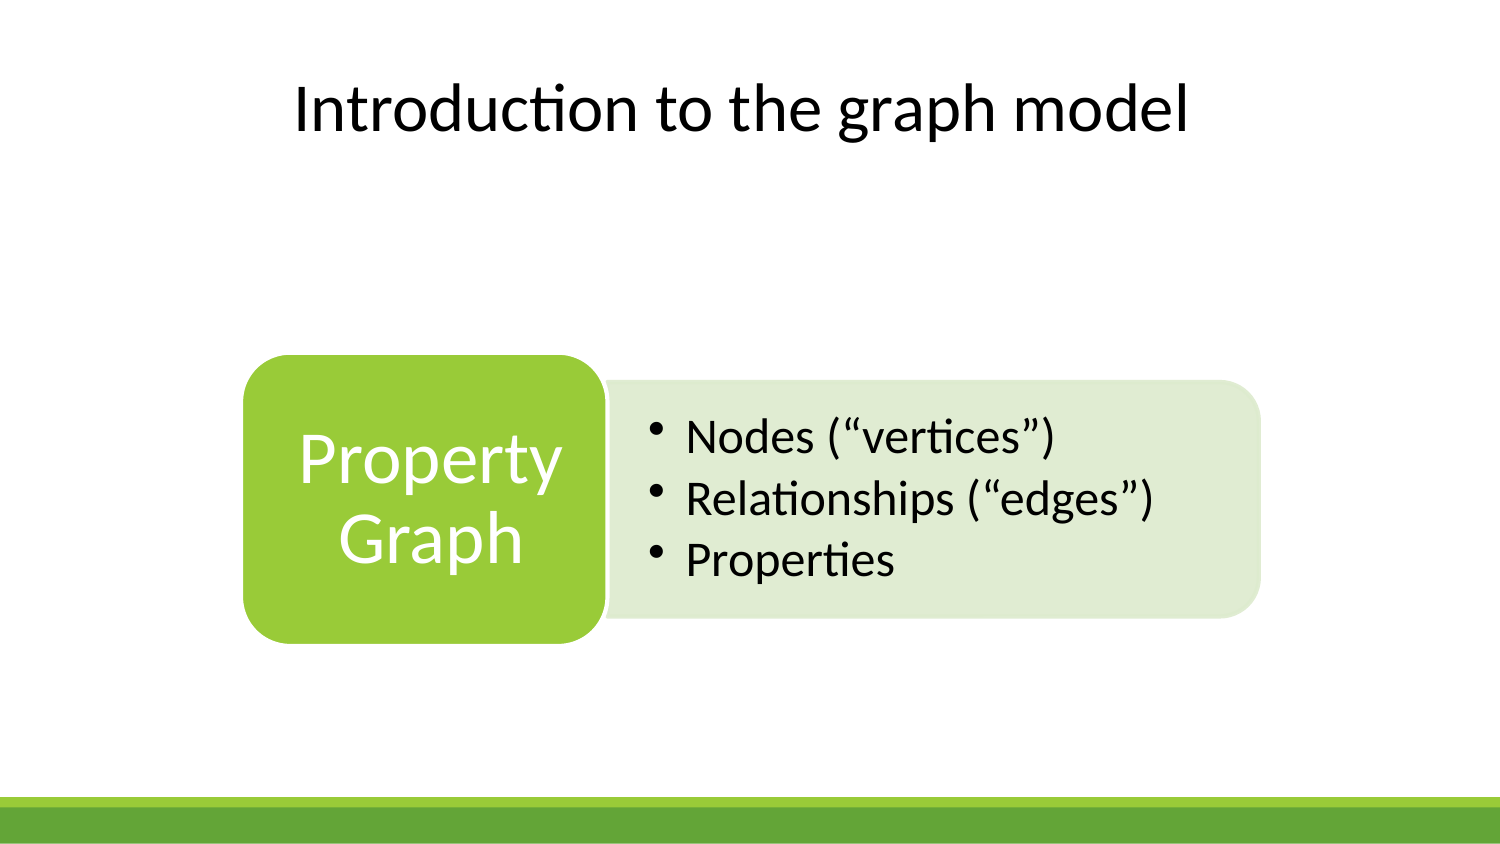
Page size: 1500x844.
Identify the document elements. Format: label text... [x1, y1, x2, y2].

title Introduction to the graph model [75, 33, 1425, 175]
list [240, 352, 1260, 647]
